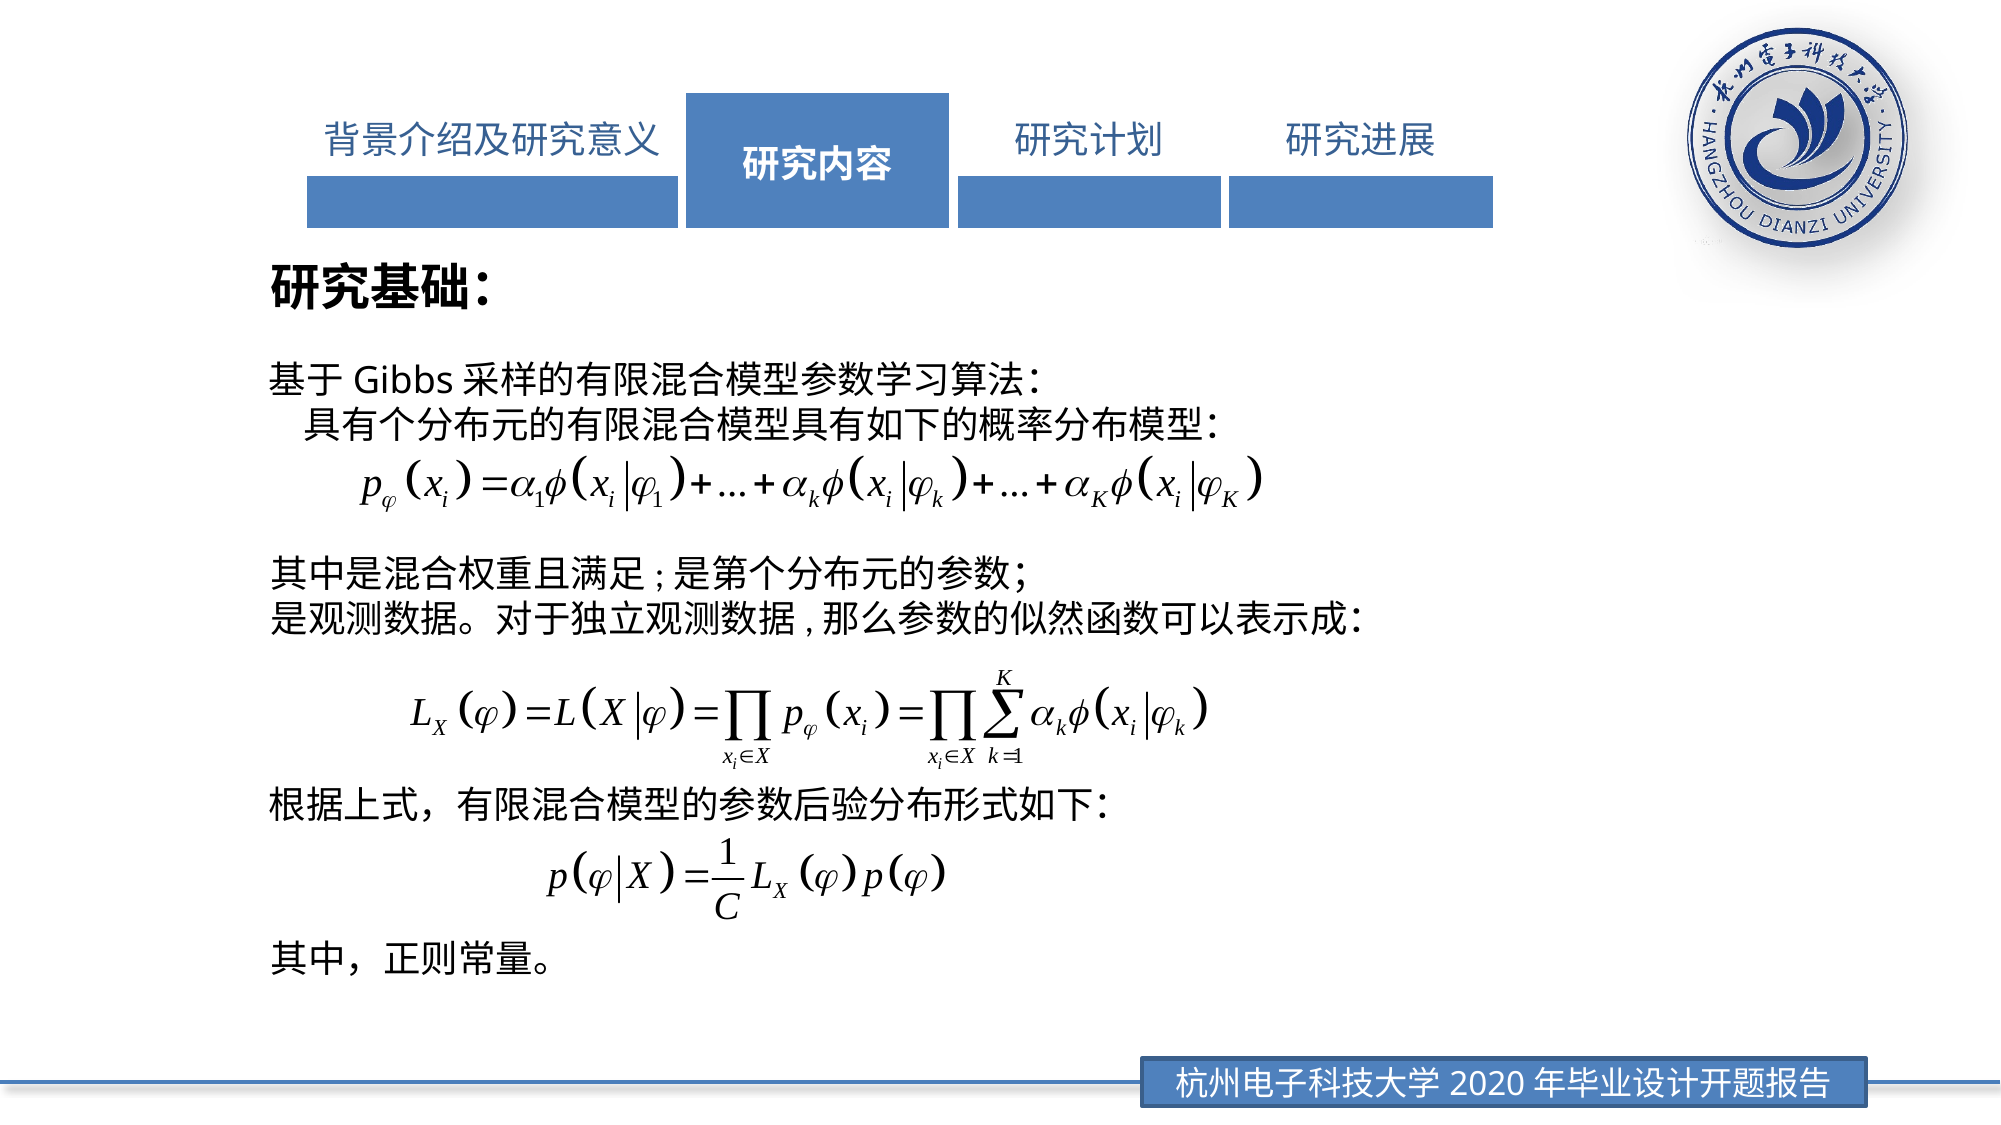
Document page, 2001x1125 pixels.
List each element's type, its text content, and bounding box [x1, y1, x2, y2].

table_header 研究内容 [686, 93, 949, 228]
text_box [537, 826, 949, 929]
table_header 背景介绍及研究意义 [307, 93, 678, 167]
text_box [350, 447, 1267, 525]
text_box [403, 659, 1214, 779]
table_cell [958, 176, 1221, 228]
table_cell [307, 176, 678, 228]
text_box 根据上式，有限混合模型的参数后验分布形式如下： [254, 774, 1189, 834]
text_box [744, 523, 1256, 601]
table_cell [1229, 176, 1493, 228]
text_box 研究基础： [255, 247, 1531, 323]
table_header 研究计划 [958, 93, 1221, 167]
table_header 研究进展 [1229, 93, 1494, 167]
picture [1679, 19, 1916, 256]
